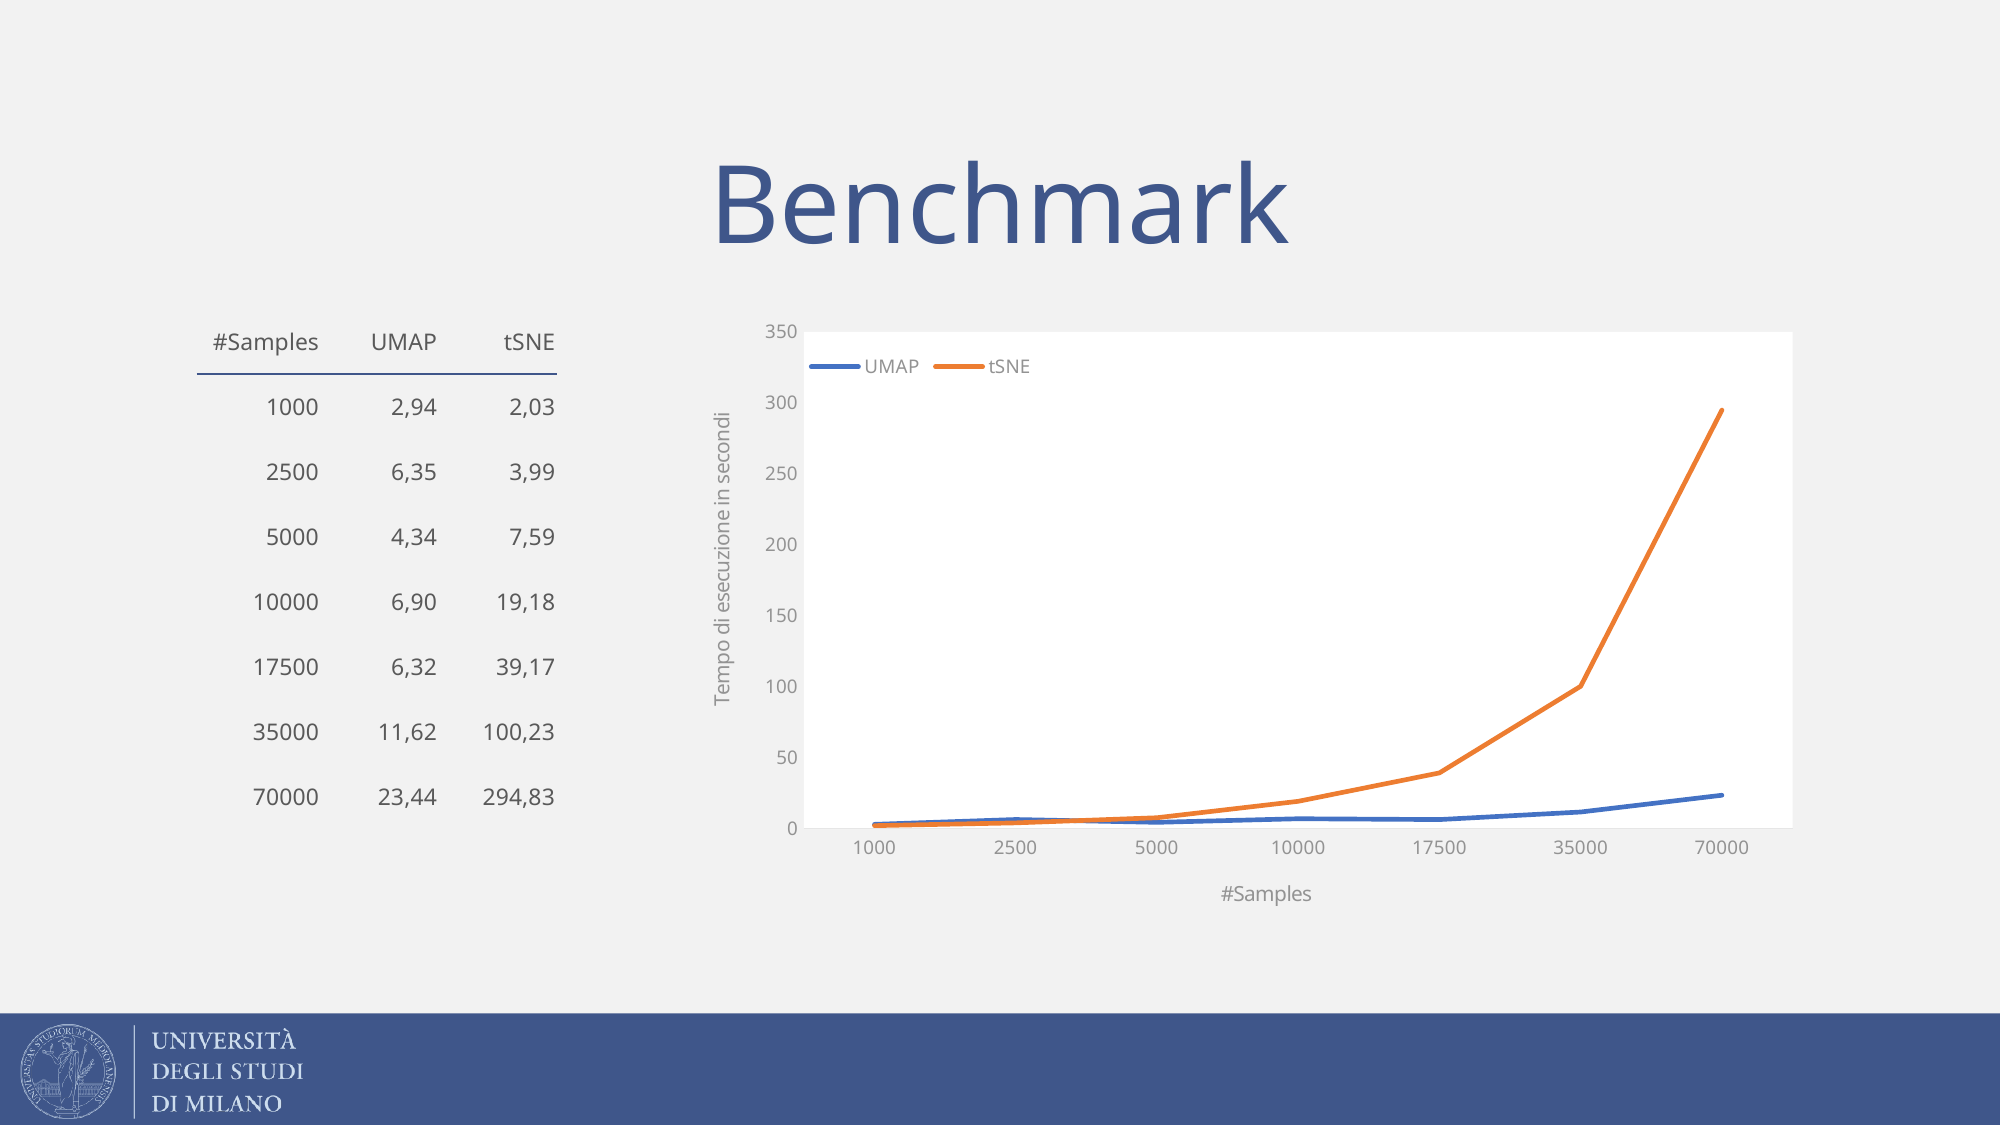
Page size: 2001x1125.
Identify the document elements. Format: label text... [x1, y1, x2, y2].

table_cell 7,59 [439, 504, 557, 569]
table_cell 23,44 [321, 763, 439, 828]
footer [0, 1013, 2000, 1125]
table_cell 19,18 [439, 569, 557, 634]
table_cell 10000 [197, 569, 321, 634]
picture [20, 1024, 304, 1119]
table_cell 6,90 [321, 569, 439, 634]
table_header #Samples [197, 307, 321, 373]
table_cell 2,94 [321, 375, 439, 439]
table_cell 6,32 [321, 634, 439, 699]
table_cell 2500 [197, 439, 321, 504]
table_cell 6,35 [321, 439, 439, 504]
table_cell 39,17 [439, 634, 557, 699]
table_cell 2,03 [439, 375, 557, 439]
table_header UMAP [321, 307, 439, 373]
table_cell 5000 [197, 504, 321, 569]
title Benchmark [196, 92, 1804, 275]
table_cell 1000 [197, 375, 321, 439]
table_cell 100,23 [439, 699, 557, 763]
table_cell 17500 [197, 634, 321, 699]
table_cell 35000 [197, 699, 321, 763]
chart [693, 306, 1816, 924]
table_cell 4,34 [321, 504, 439, 569]
table_cell 3,99 [439, 439, 557, 504]
table_header tSNE [439, 307, 557, 373]
table_cell 11,62 [321, 699, 439, 763]
table_cell 70000 [197, 763, 321, 828]
table_cell 294,83 [439, 763, 557, 828]
